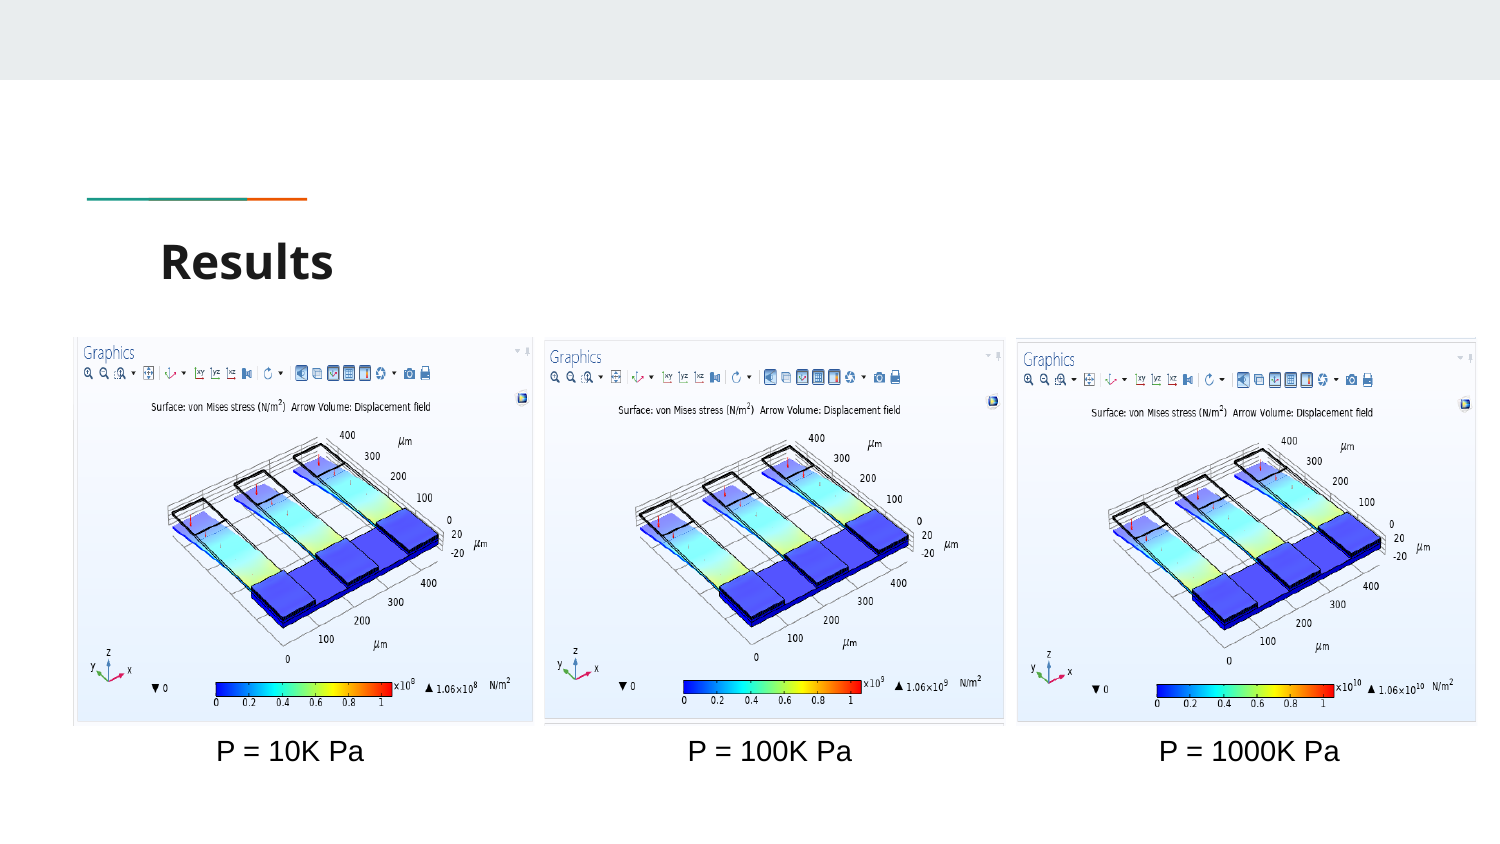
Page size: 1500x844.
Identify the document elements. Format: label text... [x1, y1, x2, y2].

text_box P = 100K Pa [672, 735, 878, 775]
picture [72, 336, 535, 726]
text_box P = 1000K Pa [1144, 735, 1369, 775]
text_box Results [144, 216, 1406, 305]
picture [1015, 336, 1478, 726]
picture [544, 336, 1007, 726]
text_box P = 10K Pa [201, 735, 407, 775]
